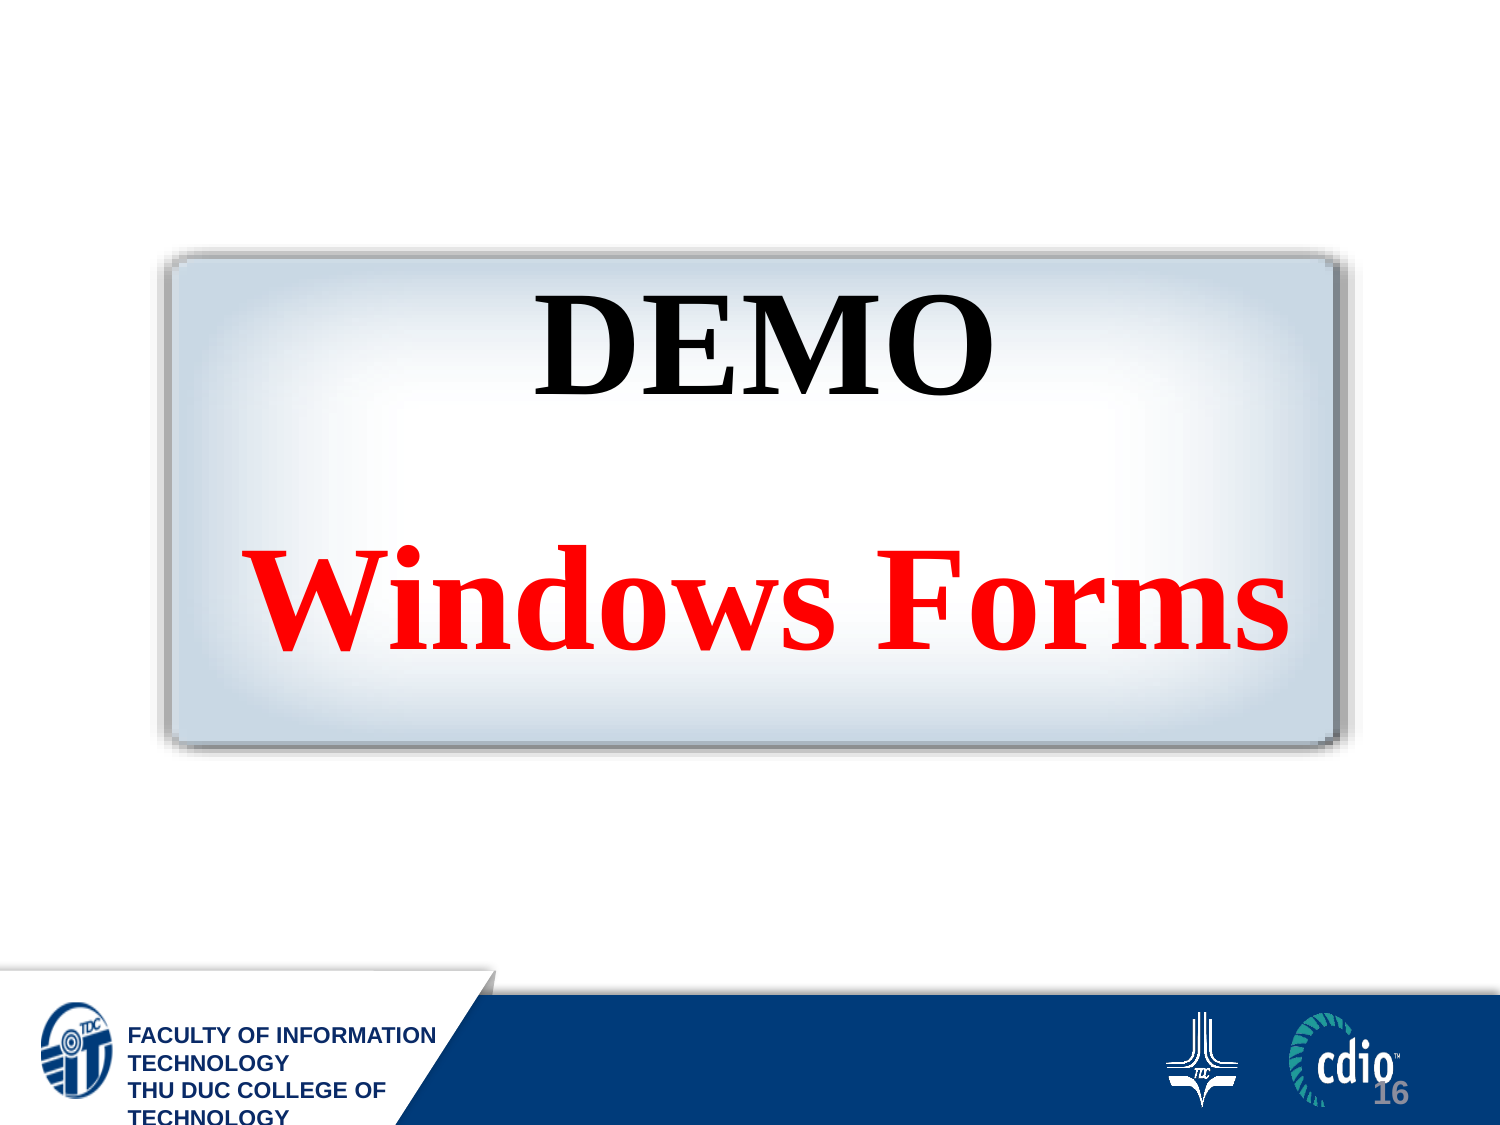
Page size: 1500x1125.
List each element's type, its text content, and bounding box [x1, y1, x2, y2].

picture [257, 1090, 266, 1096]
slide_number 16 [1074, 1060, 1425, 1121]
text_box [149, 237, 1363, 761]
picture [1289, 1013, 1400, 1060]
picture [318, 1090, 327, 1096]
picture [41, 1001, 340, 1099]
picture [163, 1090, 170, 1096]
picture [1166, 1012, 1238, 1060]
picture [202, 1090, 209, 1096]
